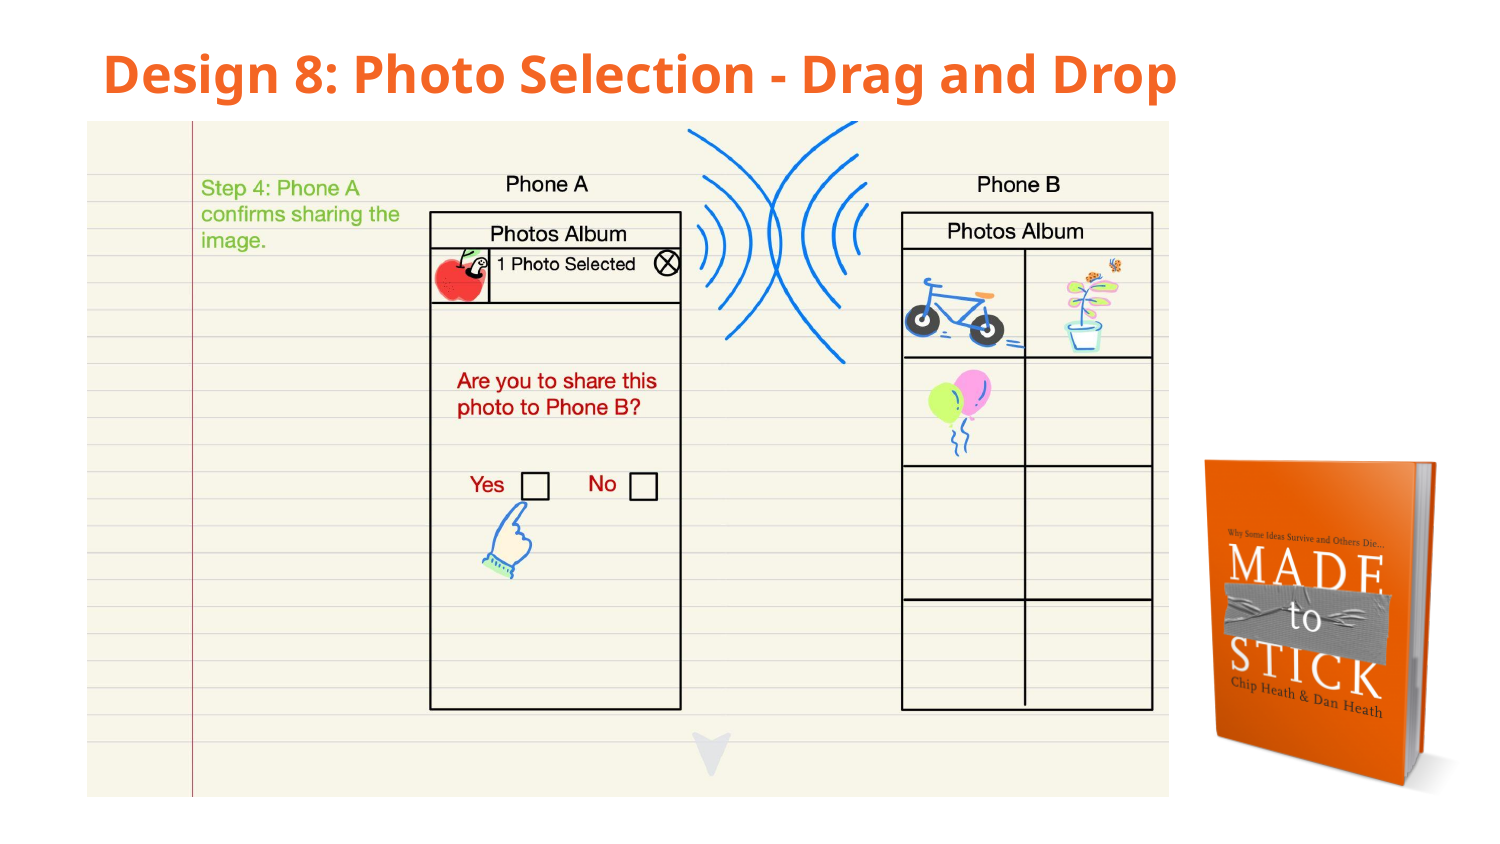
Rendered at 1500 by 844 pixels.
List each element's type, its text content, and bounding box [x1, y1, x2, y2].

title Design 8: Photo Selection - Drag and Drop [87, 26, 1440, 122]
picture [1204, 459, 1463, 797]
picture [87, 121, 1169, 797]
